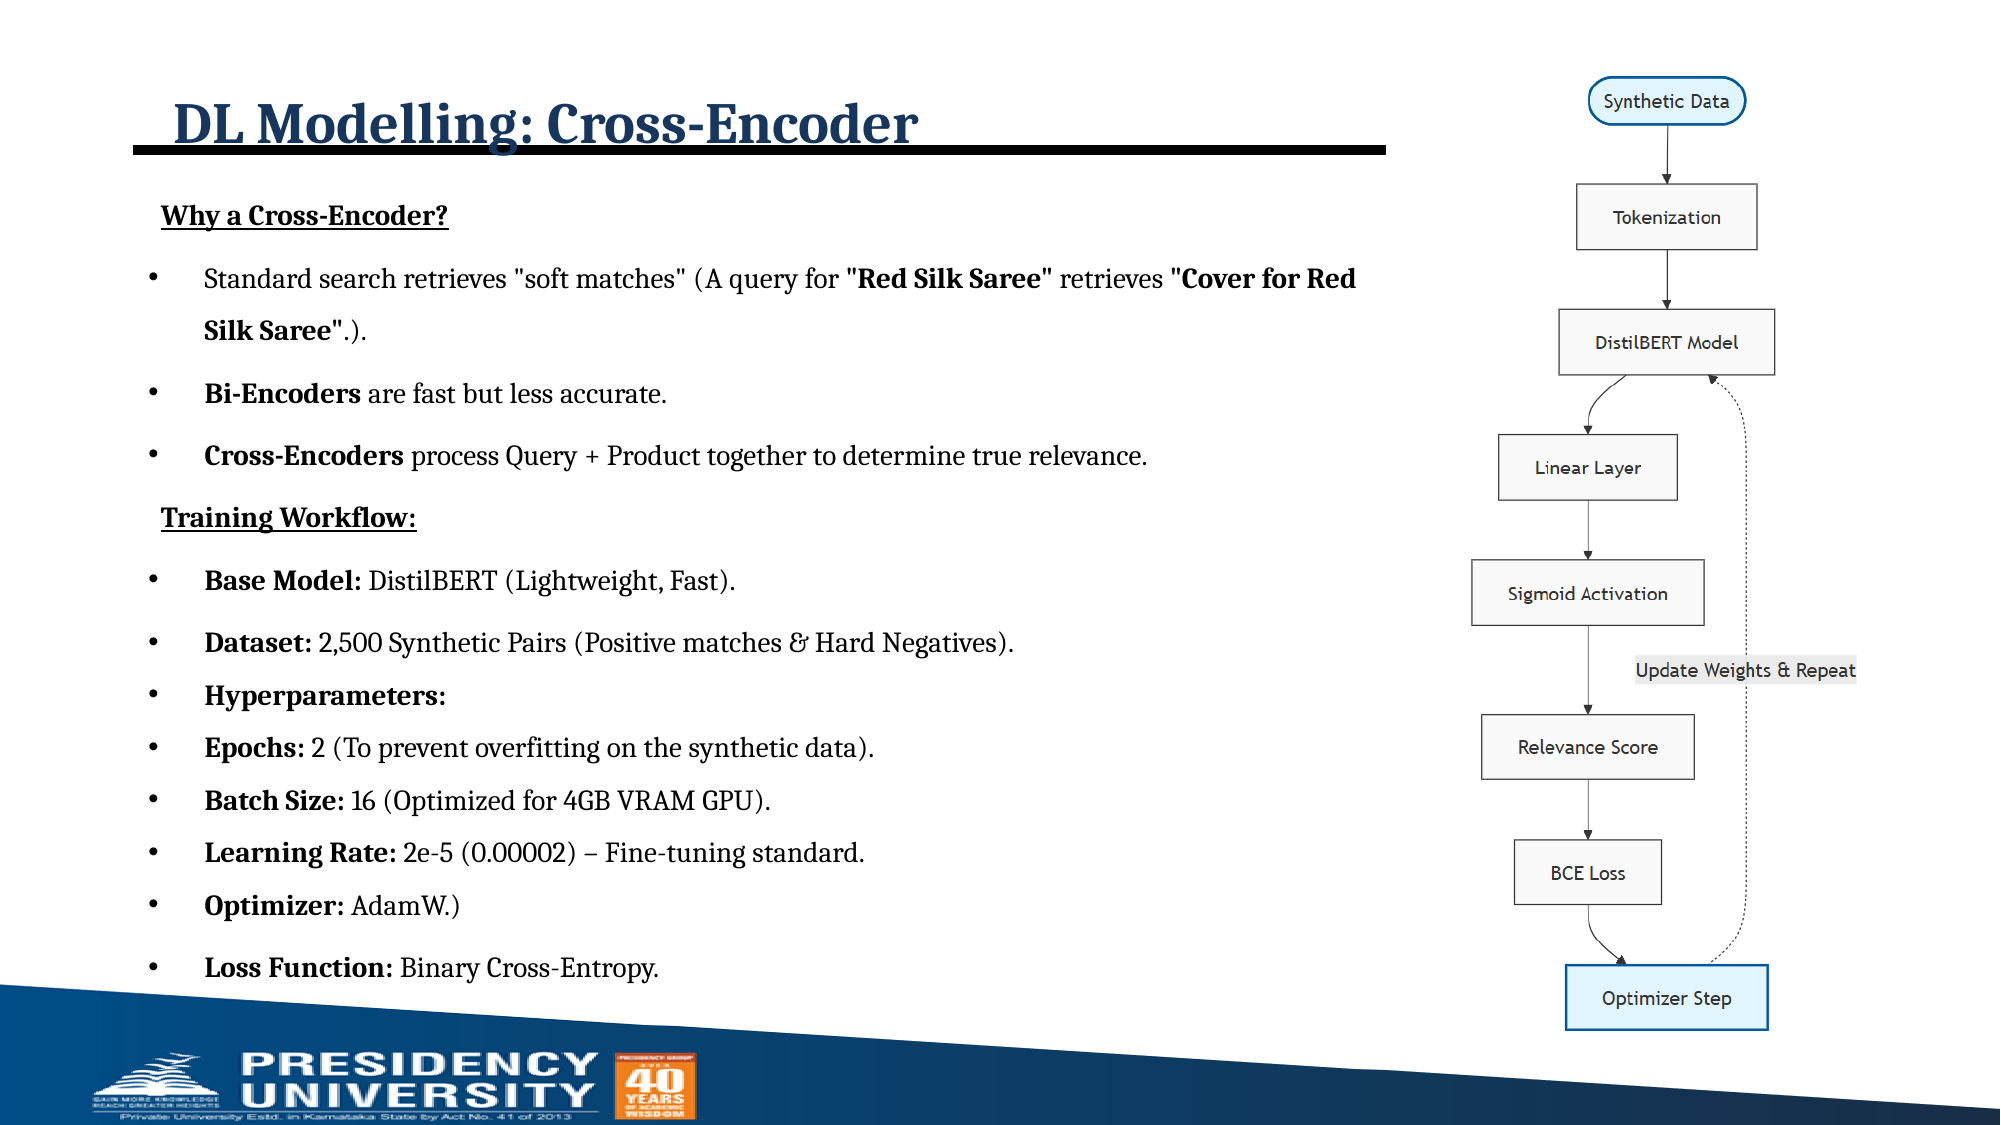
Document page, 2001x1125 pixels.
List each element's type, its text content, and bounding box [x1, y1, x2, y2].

list Why a Cross-Encoder? Standard search retrieves "soft matches" (A query for "Red Silk Saree" retrieves "Cover for Red Silk Saree".). Bi-Encoders are fast but less accurate. Cross-Encoders process Query + Product together to determine true relevance. Training Workflow: Base Model: DistilBERT (Lightweight, Fast). Dataset: 2,500 Synthetic Pairs (Positive matches & Hard Negatives). Hyperparameters: Epochs: 2 (To prevent overfitting on the synthetic data). Batch Size: 16 (Optimized for 4GB VRAM GPU). Learning Rate: 2e-5 (0.00002) – Fine-tuning standard. Optimizer: AdamW.) Loss Function: Binary Cross-Entropy. [133, 171, 1380, 985]
title DL Modelling: Cross-Encoder [133, 45, 1383, 125]
picture [0, 44, 2000, 1125]
